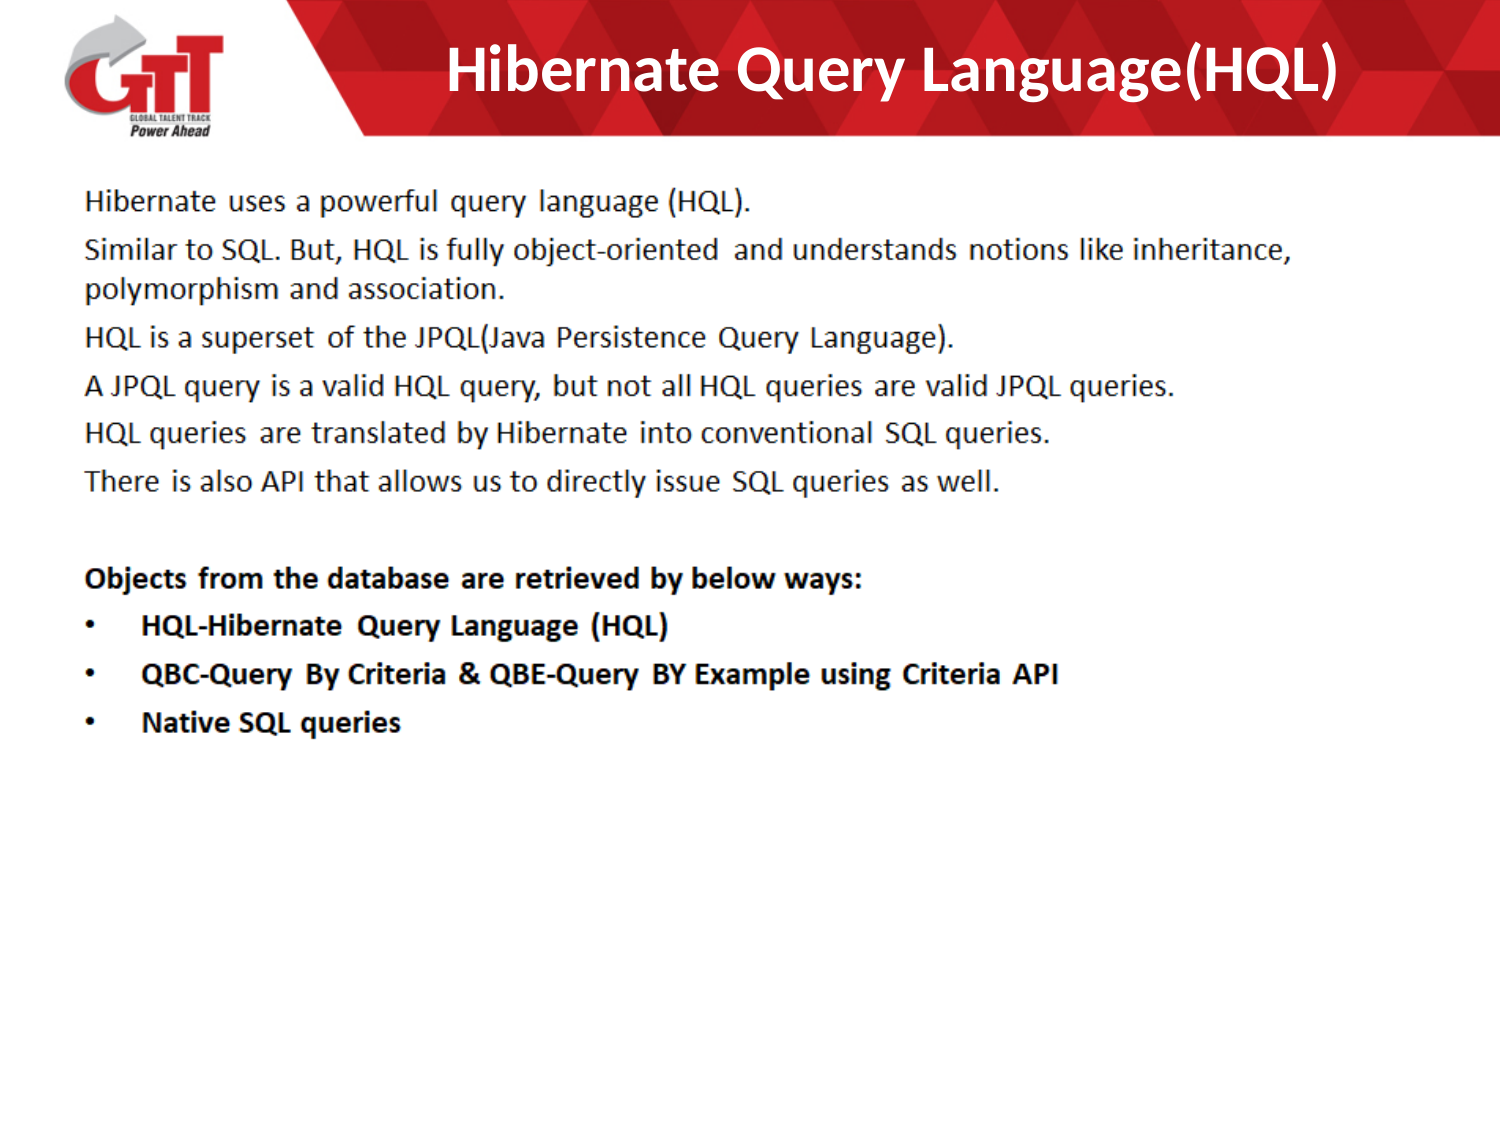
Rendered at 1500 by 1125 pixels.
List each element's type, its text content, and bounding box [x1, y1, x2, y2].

title Hibernate Query Language(HQL) [324, 12, 1463, 118]
picture [0, 0, 1500, 1125]
